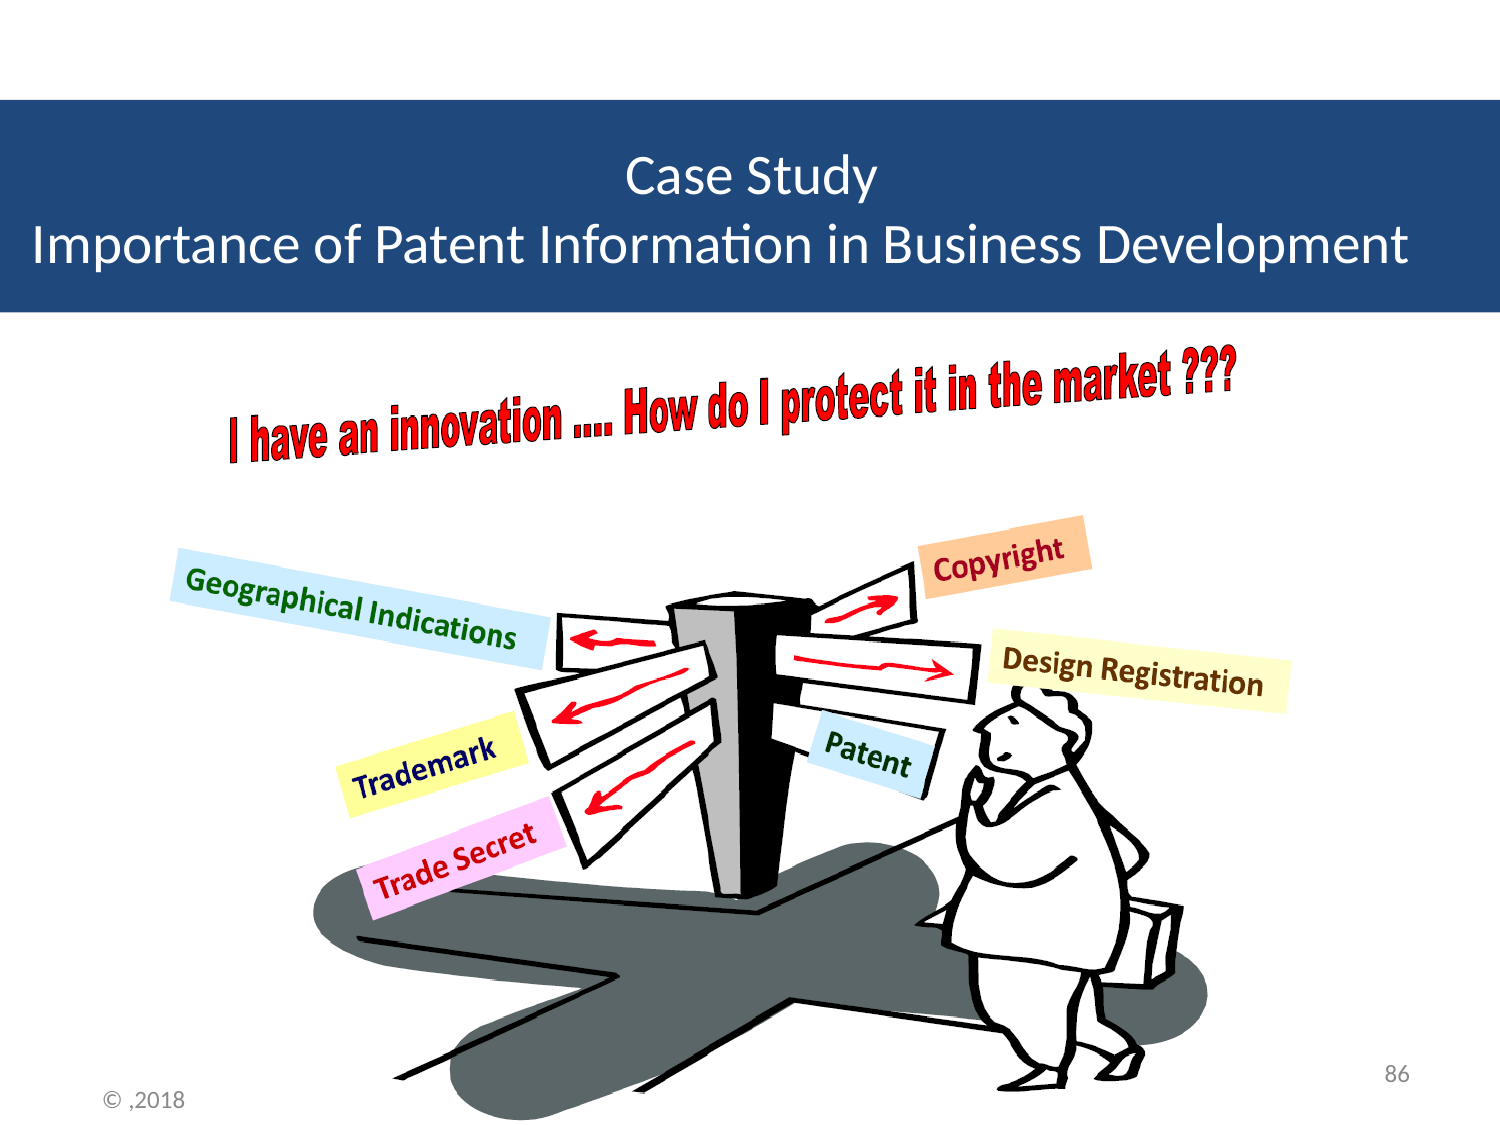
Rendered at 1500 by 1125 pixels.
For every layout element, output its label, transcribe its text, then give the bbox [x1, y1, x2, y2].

text_box Case Study Importance of Patent Information in Business Development [0, 98, 1500, 314]
picture [167, 327, 1333, 1125]
footer © ,2018 [0, 1072, 162, 1125]
slide_number 86 [1338, 1042, 1425, 1103]
